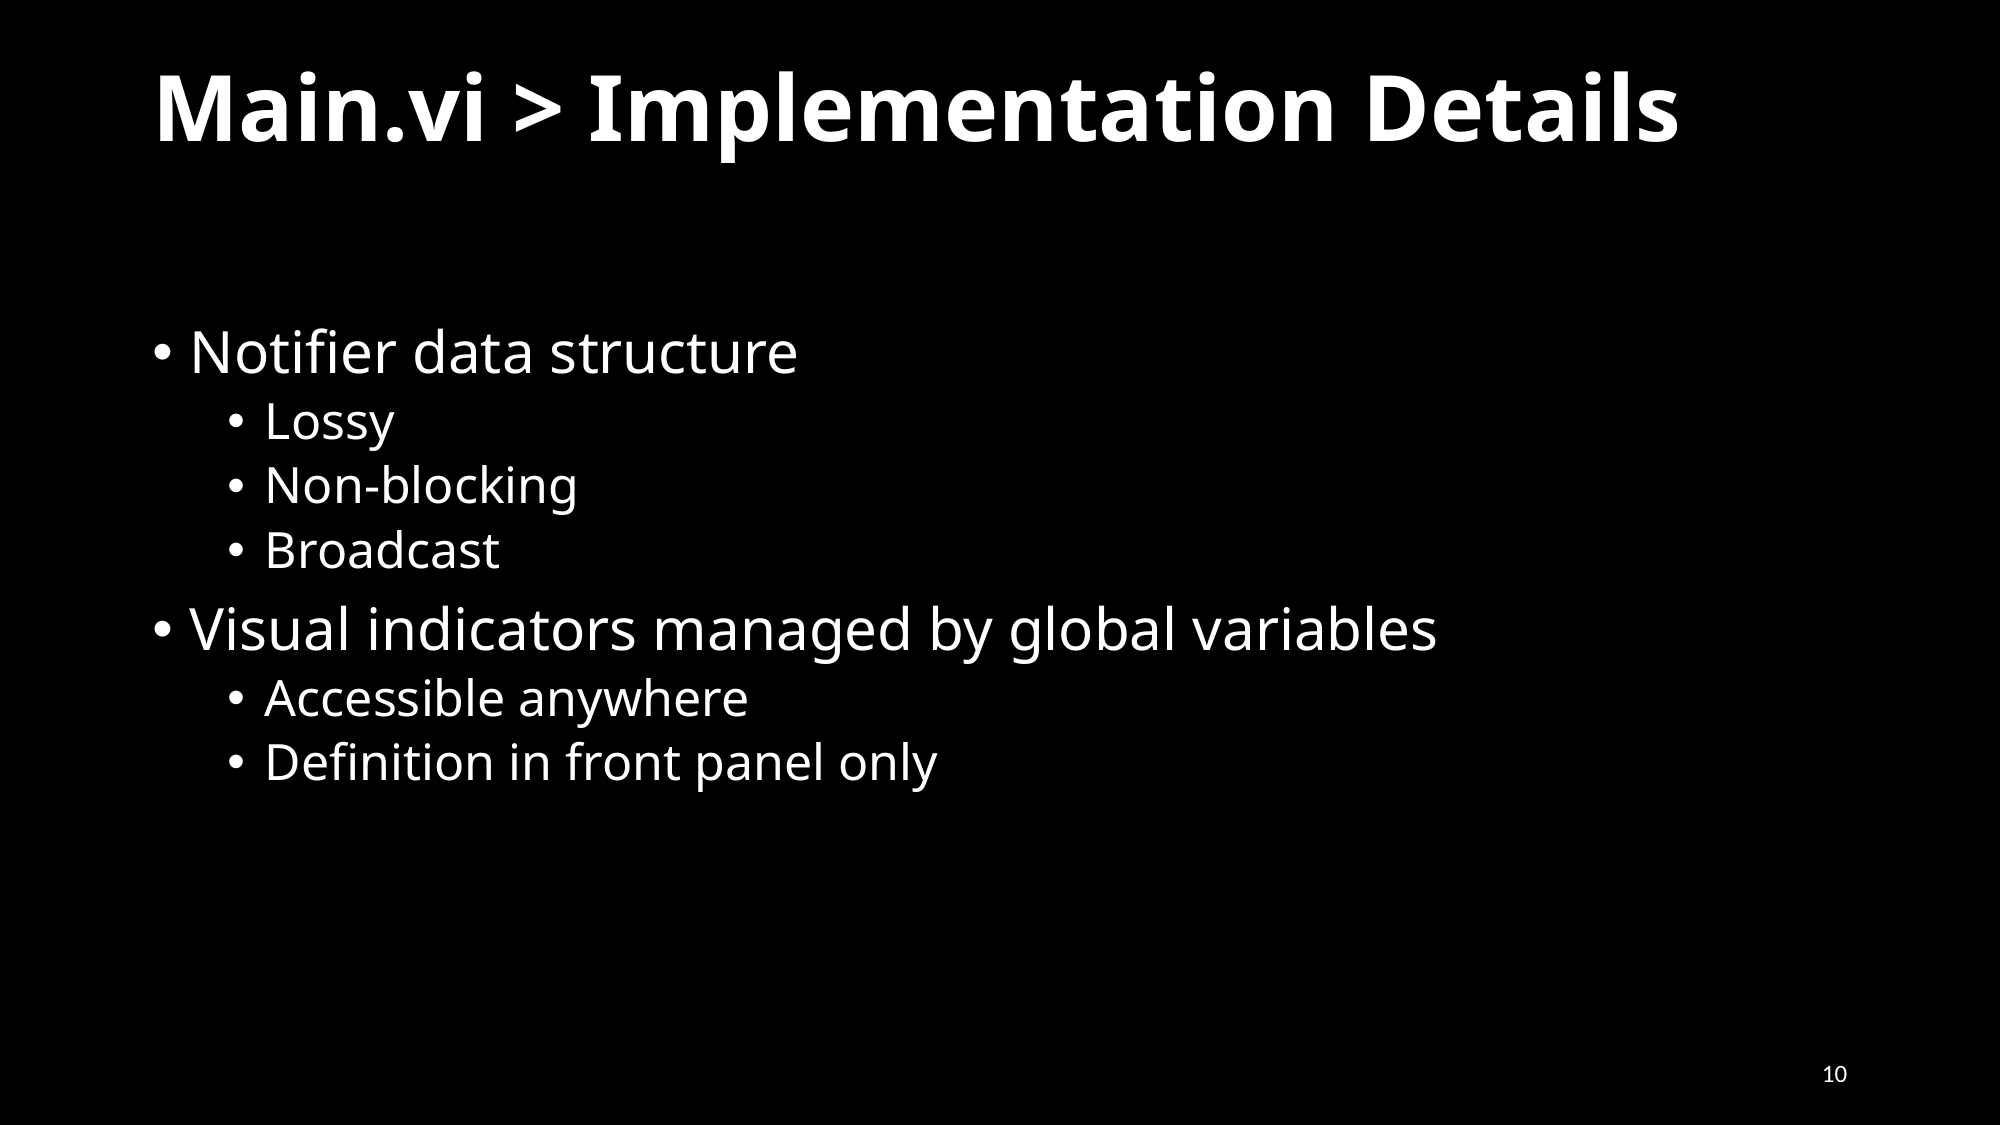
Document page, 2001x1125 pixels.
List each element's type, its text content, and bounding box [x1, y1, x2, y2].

slide_number 10 [1412, 1042, 1863, 1103]
list Notifier data structure Lossy Non-blocking Broadcast Visual indicators managed by global variables Accessible anywhere Definition in front panel only [137, 315, 1863, 1014]
title Main.vi > Implementation Details [137, 3, 1863, 221]
